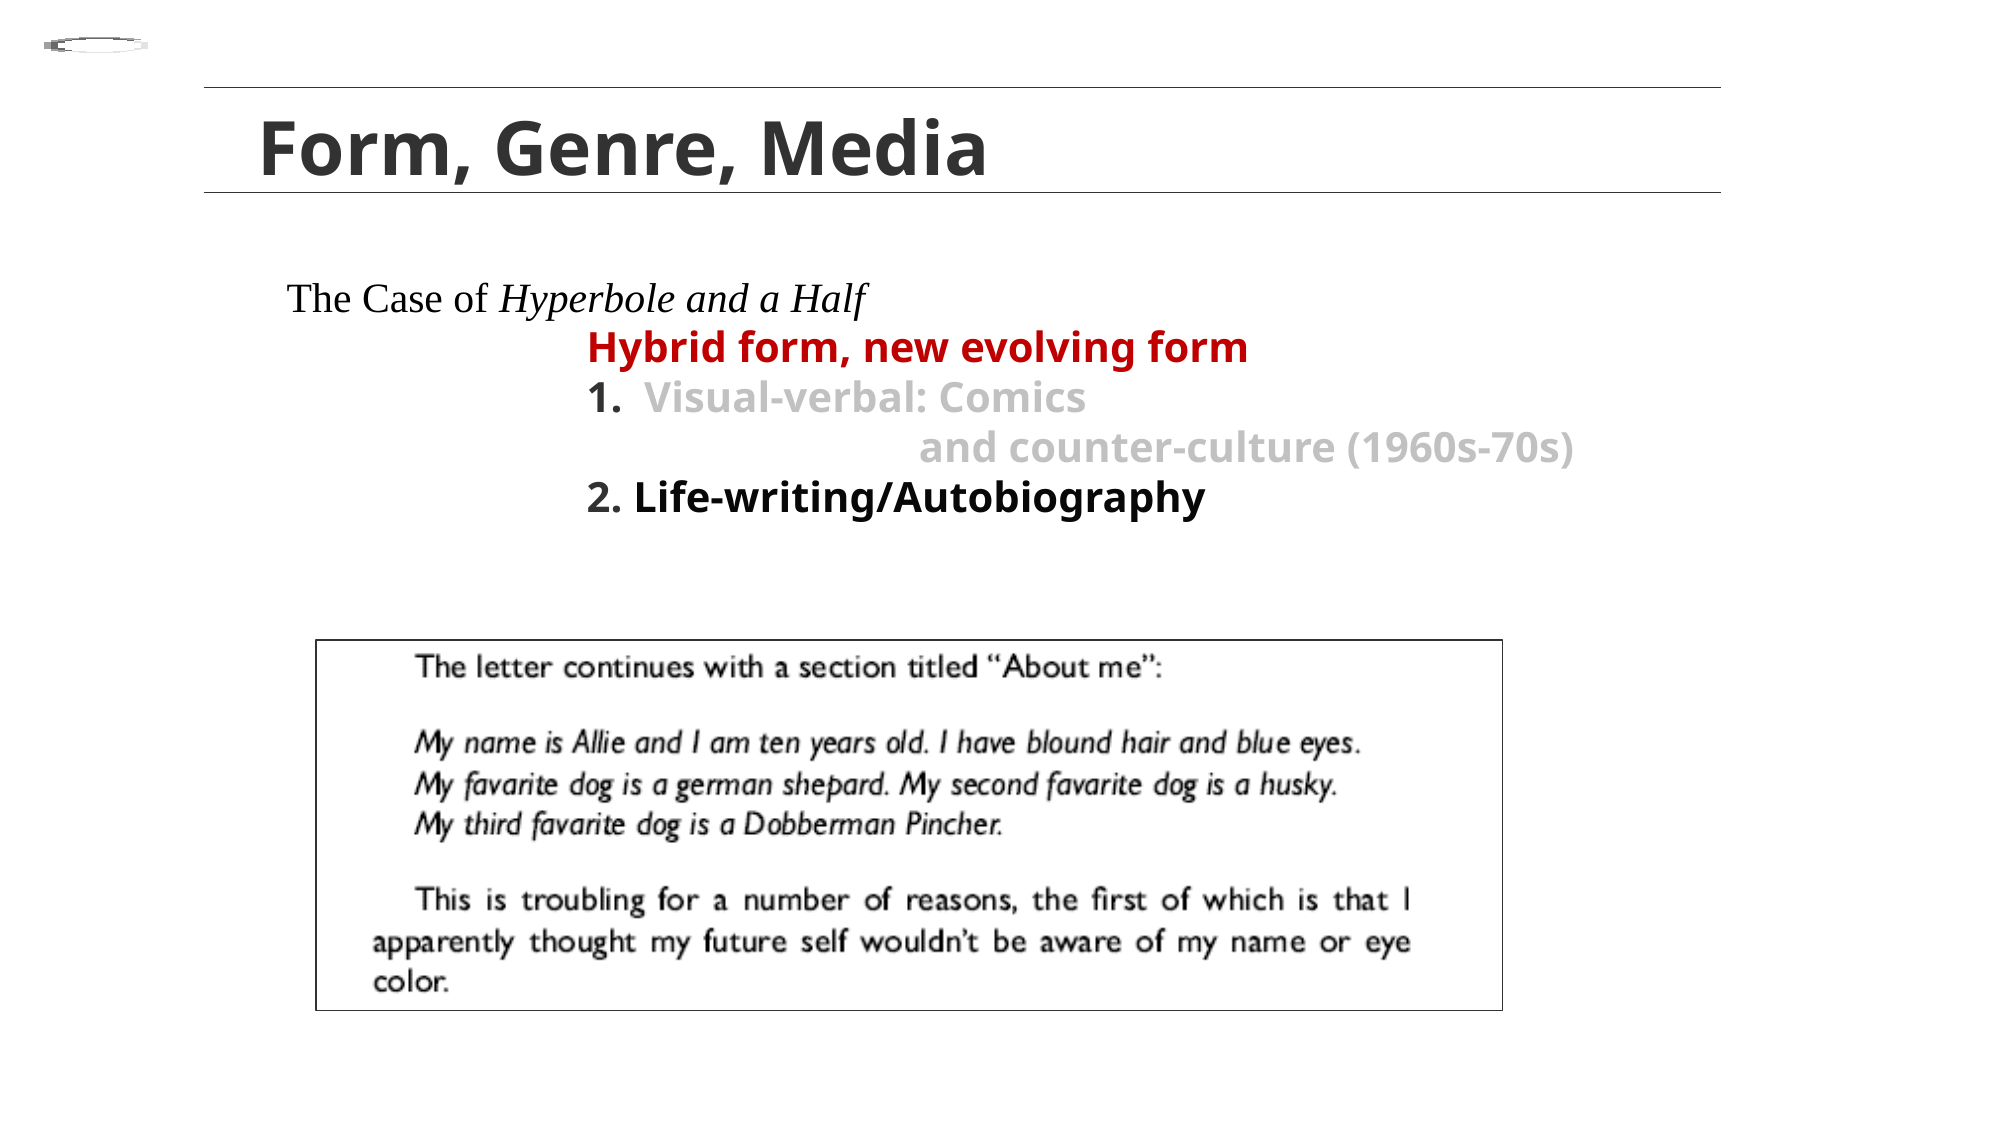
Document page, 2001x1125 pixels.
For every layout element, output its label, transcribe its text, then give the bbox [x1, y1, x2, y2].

picture [316, 640, 1502, 1010]
text_box The Case of Hyperbole and a Half Hybrid form, new evolving form 1. Visual-verbal: Comics and counter-culture (1960s-70s) 2. Life-writing/Autobiography [271, 263, 1871, 578]
table_header Form, Genre, Media [204, 88, 1501, 192]
picture [1501, 35, 1974, 418]
